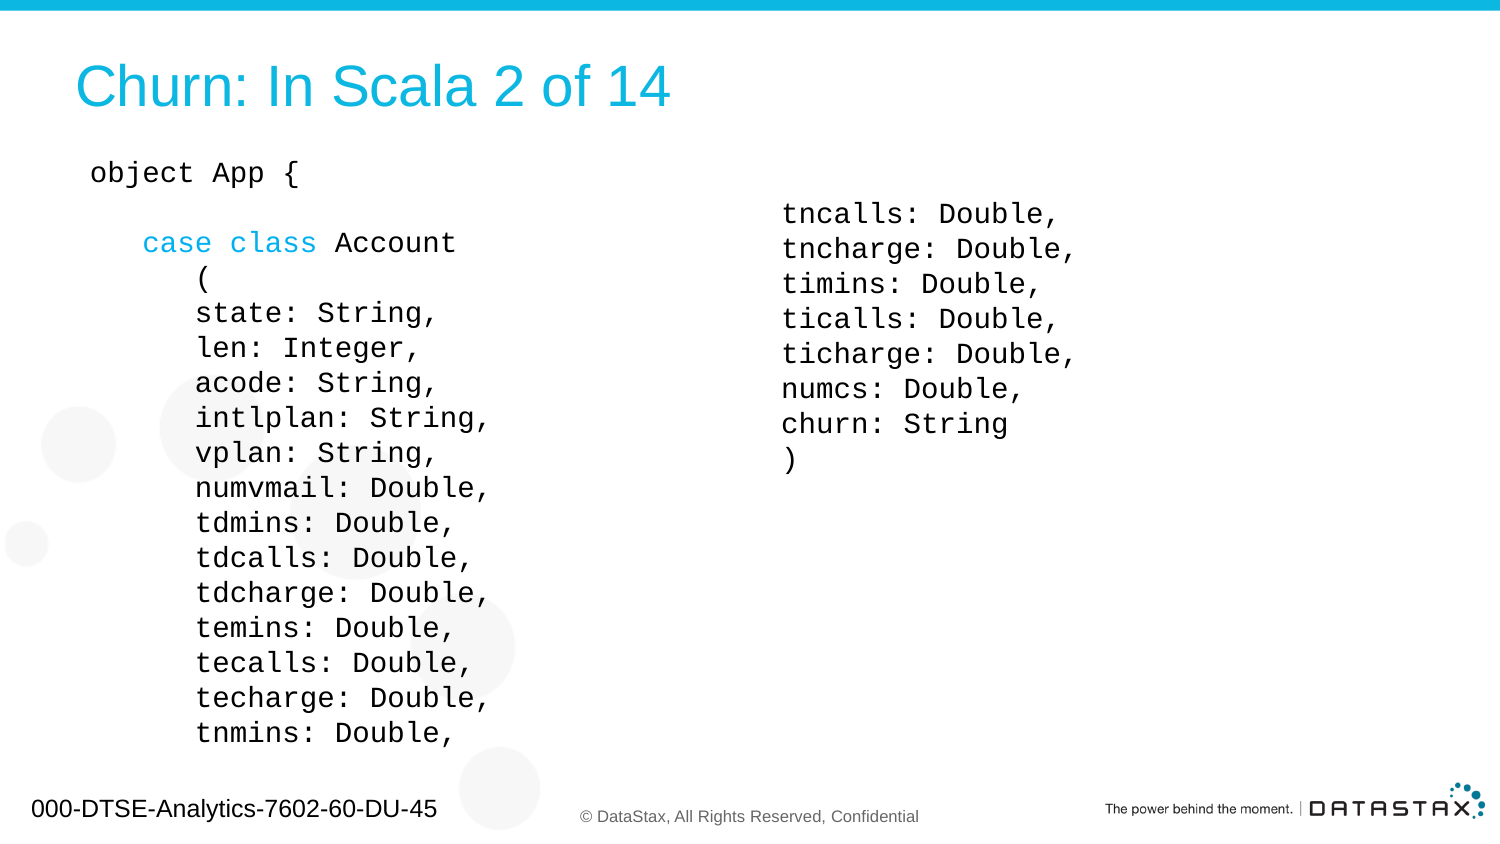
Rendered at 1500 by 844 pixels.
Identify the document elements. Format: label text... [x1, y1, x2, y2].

picture [1090, 767, 1500, 834]
title Churn: In Scala 2 of 14 [75, 44, 1425, 135]
text_box object App { case class Account ( state: String, len: Integer, acode: String, intlplan: String, vplan: String, numvmail: Double, tdmins: Double, tdcalls: Double, tdcharge: Double, temins: Double, tecalls: Double, techarge: Double, tnmins: Double, [74, 146, 687, 756]
slide_number 000-DTSE-Analytics-7602-60-DU-45 [16, 785, 720, 831]
text_box tncalls: Double, tncharge: Double, timins: Double, ticalls: Double, ticharge: Double, numcs: Double, churn: String ) [661, 187, 1274, 482]
